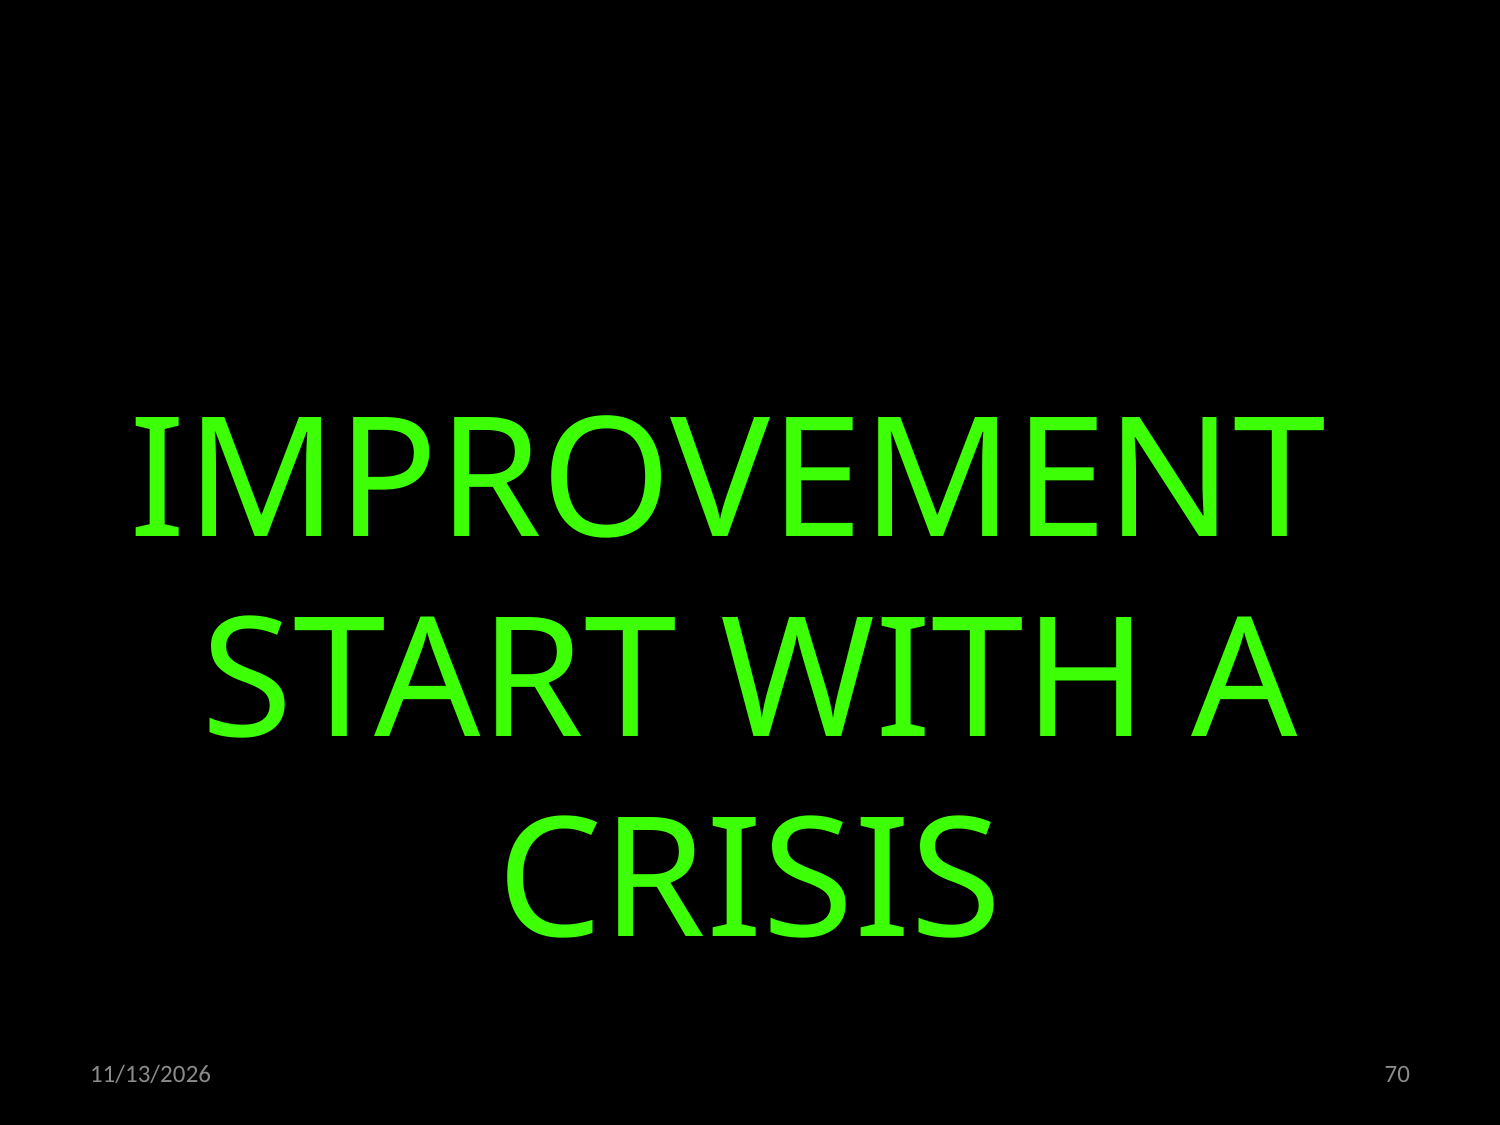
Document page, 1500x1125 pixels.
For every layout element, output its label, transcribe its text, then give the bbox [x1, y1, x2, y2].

text_box IMPROVEMENT START WITH A CRISIS [0, 361, 1500, 464]
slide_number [75, 1042, 425, 1103]
slide_number 70 [1074, 1042, 1425, 1103]
